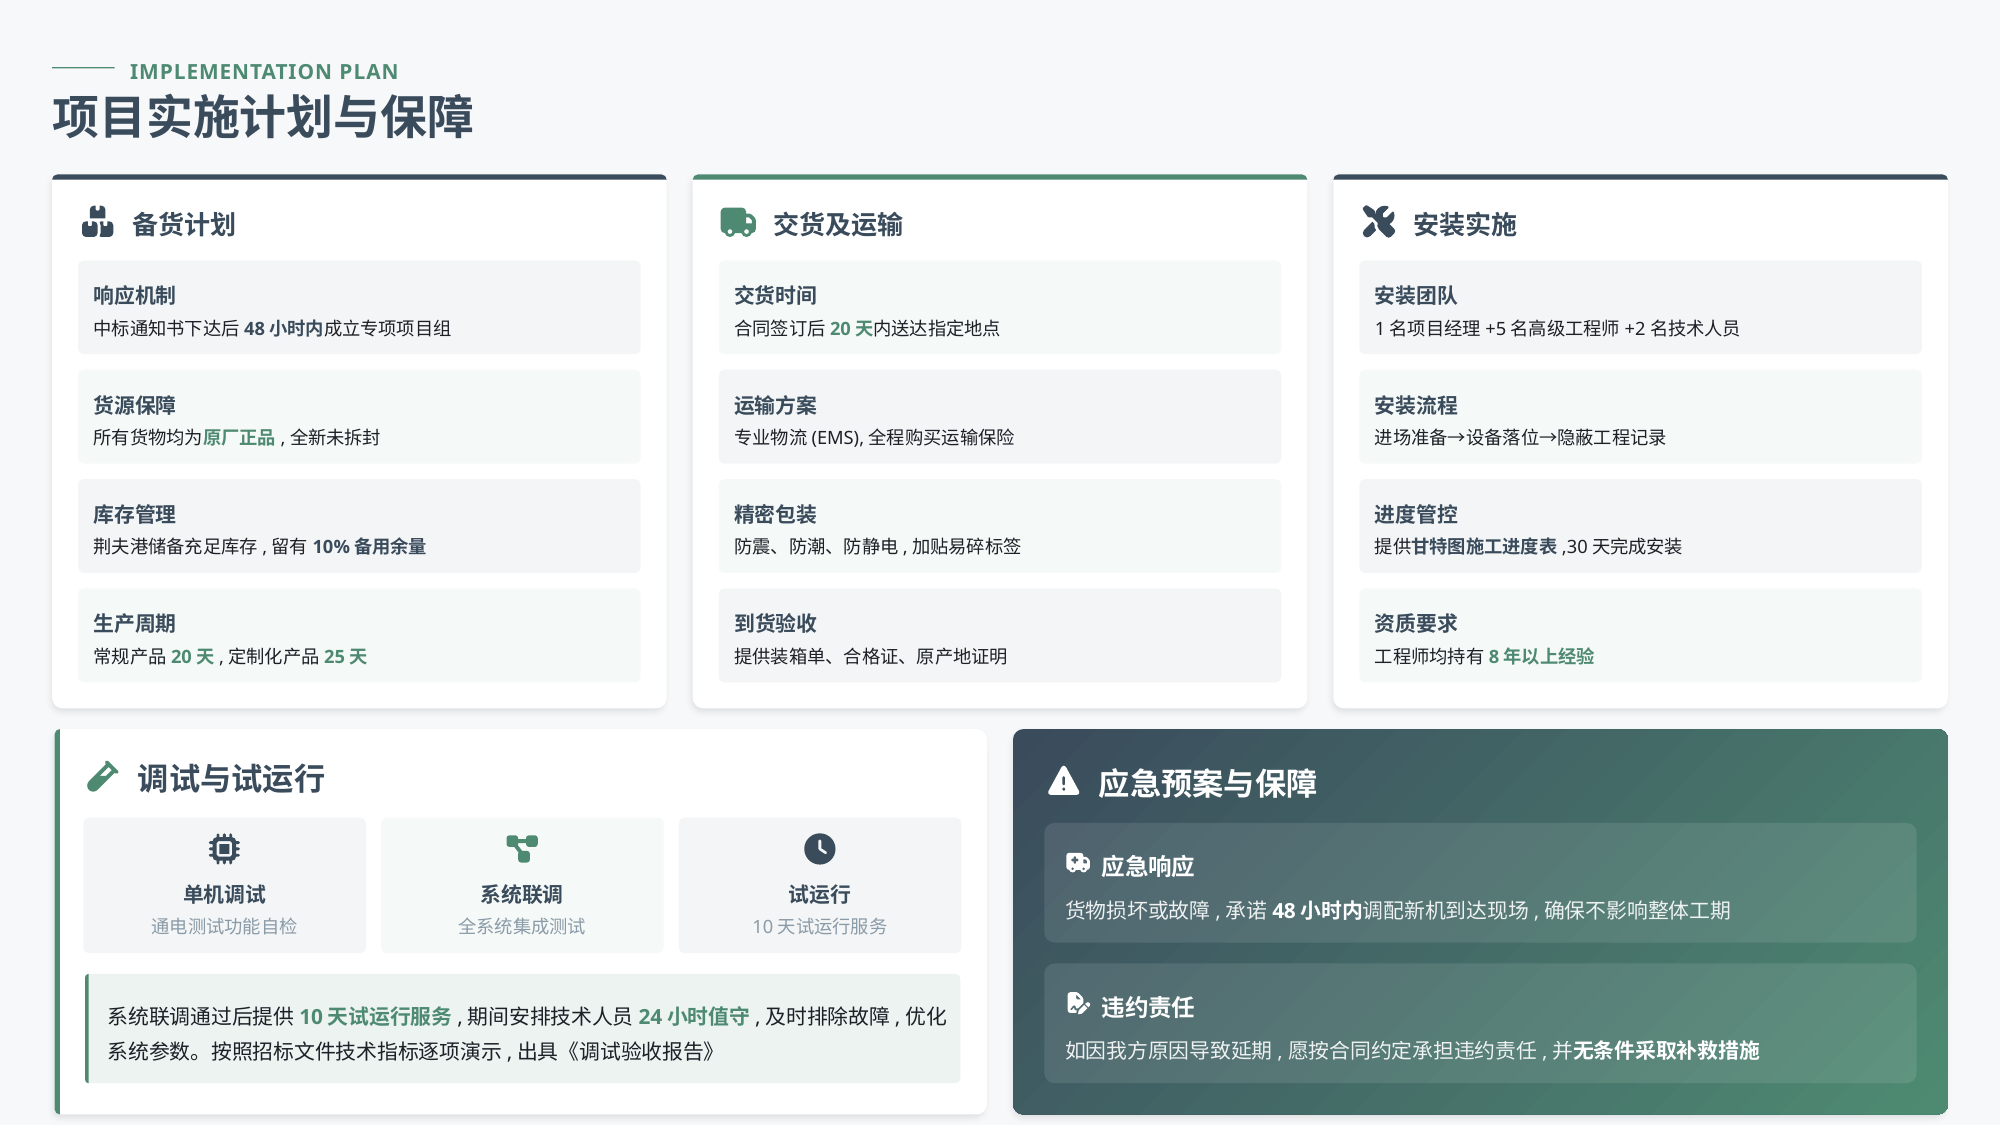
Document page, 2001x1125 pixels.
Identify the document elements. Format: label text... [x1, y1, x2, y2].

text_box [720, 207, 756, 237]
text_box [87, 760, 119, 792]
text_box 工程师均持有8年以上经验 [1374, 640, 1916, 667]
text_box [52, 180, 667, 709]
text_box 项目实施计划与保障 [52, 93, 1972, 146]
text_box [1359, 260, 1922, 355]
text_box [804, 833, 836, 865]
text_box 运输方案 [734, 385, 1276, 417]
text_box [1362, 205, 1396, 238]
text_box [1066, 852, 1090, 873]
text_box [718, 260, 1282, 355]
text_box [692, 180, 1308, 709]
text_box [99, 221, 114, 237]
text_box 应急响应 [1101, 843, 1207, 881]
text_box 全系统集成测试 [392, 911, 653, 938]
text_box [1067, 992, 1091, 1015]
text_box [208, 833, 241, 865]
text_box 系统联调通过后提供10天试运行服务,期间安排技术人员24小时值守,及时排除故障,优化系统参数。按照招标文件技术指标逐项演示,出具《调试验收报告》 [107, 994, 951, 1063]
text_box 如因我方原因导致延期,愿按合同约定承担违约责任,并无条件采取补救措施 [1065, 1031, 1907, 1063]
text_box 交货及运输 [773, 203, 917, 240]
text_box 进场准备→设备落位→隐蔽工程记录 [1374, 421, 1916, 448]
text_box [718, 588, 1282, 683]
text_box [78, 479, 641, 573]
text_box 合同签订后20天内送达指定地点 [734, 312, 1275, 339]
text_box 所有货物均为原厂正品,全新未拆封 [93, 421, 635, 448]
text_box [54, 729, 60, 1115]
text_box 进度管控 [1374, 494, 1917, 526]
text_box [1044, 822, 1917, 943]
text_box 安装流程 [1374, 385, 1917, 417]
text_box [678, 817, 962, 954]
text_box 提供甘特图施工进度表,30天完成安装 [1374, 531, 1916, 558]
text_box [83, 817, 366, 954]
text_box [1359, 479, 1922, 573]
text_box [1359, 369, 1922, 464]
text_box 安装实施 [1414, 203, 1532, 240]
text_box [506, 835, 538, 863]
text_box 响应机制 [93, 276, 636, 308]
text_box 常规产品20天,定制化产品25天 [93, 640, 635, 667]
text_box 调试与试运行 [137, 755, 342, 797]
text_box [52, 174, 667, 180]
text_box [1359, 588, 1922, 683]
text_box [82, 221, 98, 237]
text_box 荆夫港储备充足库存,留有10%备用余量 [93, 531, 635, 558]
text_box 单机调试 [93, 875, 356, 907]
text_box 试运行 [689, 875, 951, 907]
text_box 安装团队 [1374, 276, 1917, 308]
text_box [718, 369, 1282, 464]
text_box [89, 205, 106, 219]
text_box [718, 479, 1282, 573]
text_box 提供装箱单、合格证、原产地证明 [734, 640, 1275, 667]
text_box [85, 973, 89, 1084]
text_box 违约责任 [1101, 984, 1207, 1021]
text_box 防震、防潮、防静电,加贴易碎标签 [734, 531, 1275, 558]
text_box [89, 973, 961, 1084]
text_box [78, 588, 641, 683]
text_box 专业物流(EMS),全程购买运输保险 [734, 421, 1275, 448]
text_box [78, 369, 641, 464]
text_box 到货验收 [734, 604, 1276, 636]
text_box 货源保障 [93, 385, 636, 417]
text_box 系统联调 [391, 875, 654, 907]
text_box 生产周期 [93, 604, 636, 636]
text_box [78, 260, 641, 355]
text_box 资质要求 [1374, 604, 1917, 636]
text_box [1044, 963, 1917, 1084]
text_box [1013, 729, 1948, 1115]
text_box 应急预案与保障 [1098, 760, 1334, 802]
text_box 中标通知书下达后48小时内成立专项项目组 [93, 312, 635, 339]
text_box IMPLEMENTATION PLAN [130, 52, 473, 84]
text_box 通电测试功能自检 [94, 911, 355, 938]
text_box [1333, 180, 1948, 709]
text_box 货物损坏或故障,承诺48小时内调配新机到达现场,确保不影响整体工期 [1065, 890, 1907, 922]
text_box 精密包装 [734, 494, 1276, 526]
text_box 备货计划 [132, 203, 250, 240]
text_box [1048, 765, 1080, 795]
text_box 1名项目经理+5名高级工程师+2名技术人员 [1374, 312, 1916, 339]
text_box 10天试运行服务 [689, 911, 951, 938]
text_box [60, 729, 987, 1115]
text_box 交货时间 [734, 276, 1276, 308]
text_box [381, 817, 664, 954]
text_box 库存管理 [93, 494, 636, 526]
text_box [1333, 174, 1948, 180]
text_box [692, 174, 1308, 180]
